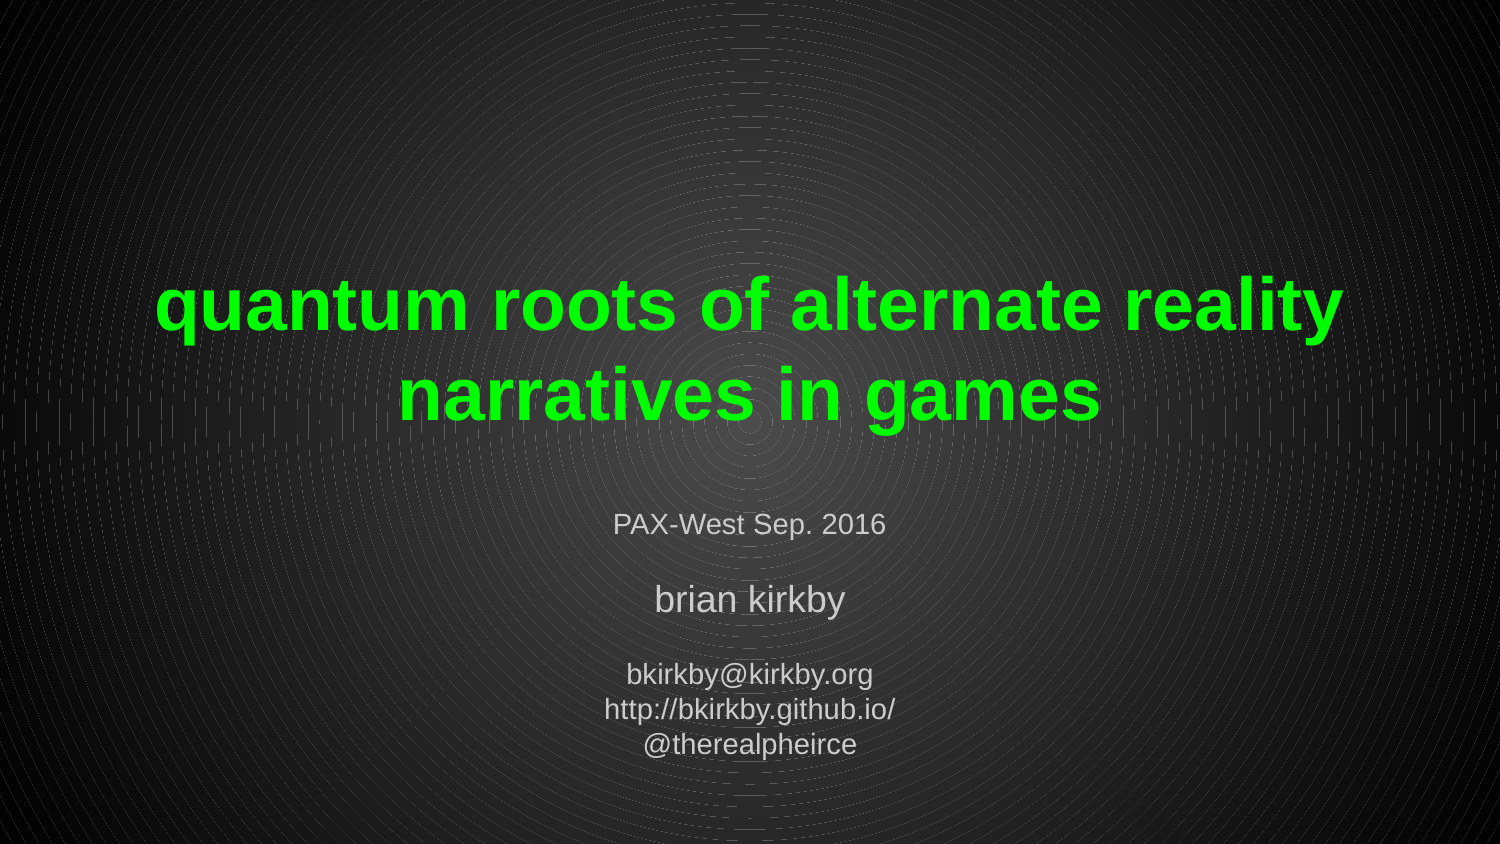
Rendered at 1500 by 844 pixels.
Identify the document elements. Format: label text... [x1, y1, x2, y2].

title quantum roots of alternate reality narratives in games [112, 259, 1388, 450]
subtitle PAX-West Sep. 2016 brian kirkby bkirkby@kirkby.org http://bkirkby.github.io/ @therealpheirce [436, 490, 1064, 772]
